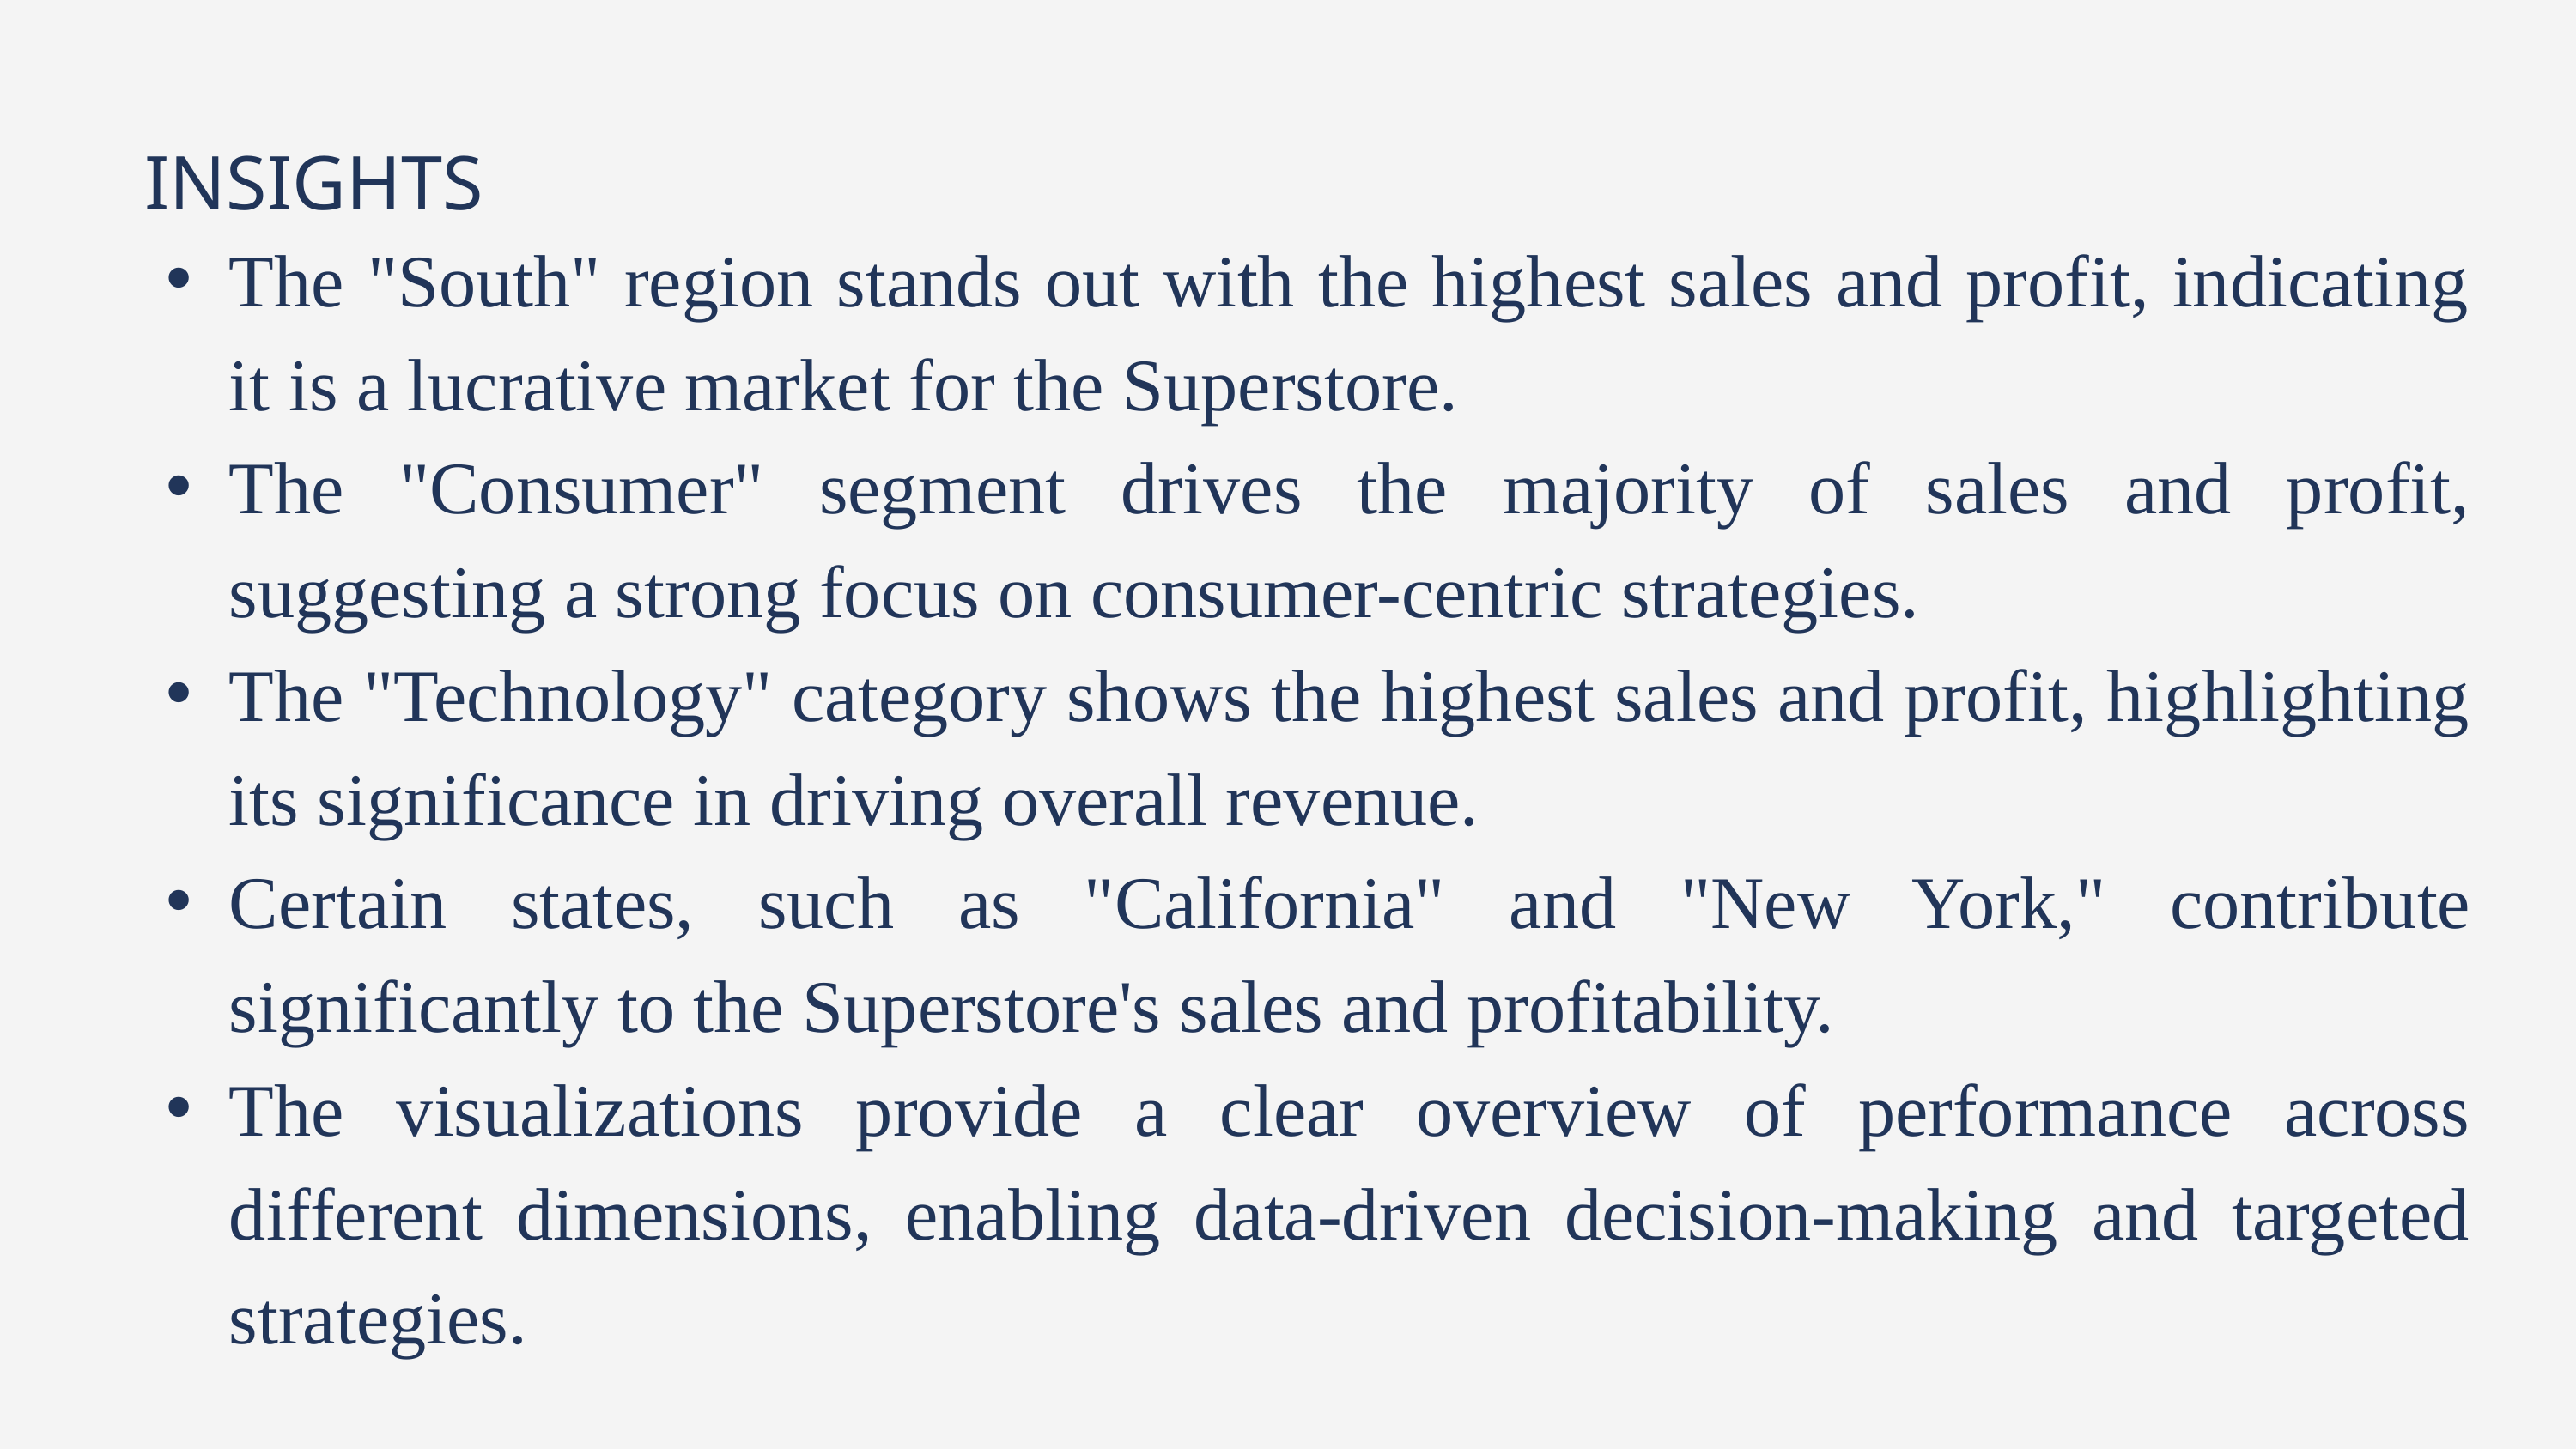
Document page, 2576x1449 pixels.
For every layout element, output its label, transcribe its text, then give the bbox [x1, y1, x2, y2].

text_box INSIGHTS [144, 120, 1508, 217]
text_box The "South" region stands out with the highest sales and profit, indicating it is a lucrative market for the Superstore. The "Consumer" segment drives the majority of sales and profit, suggesting a strong focus on consumer-centric strategies. The "Technology" category shows the highest sales and profit, highlighting its significance in driving overall revenue. Certain states, such as "California" and "New York," contribute significantly to the Superstore's sales and profitability. The visualizations provide a clear overview of performance across different dimensions, enabling data-driven decision-making and targeted strategies. [103, 217, 2473, 1449]
